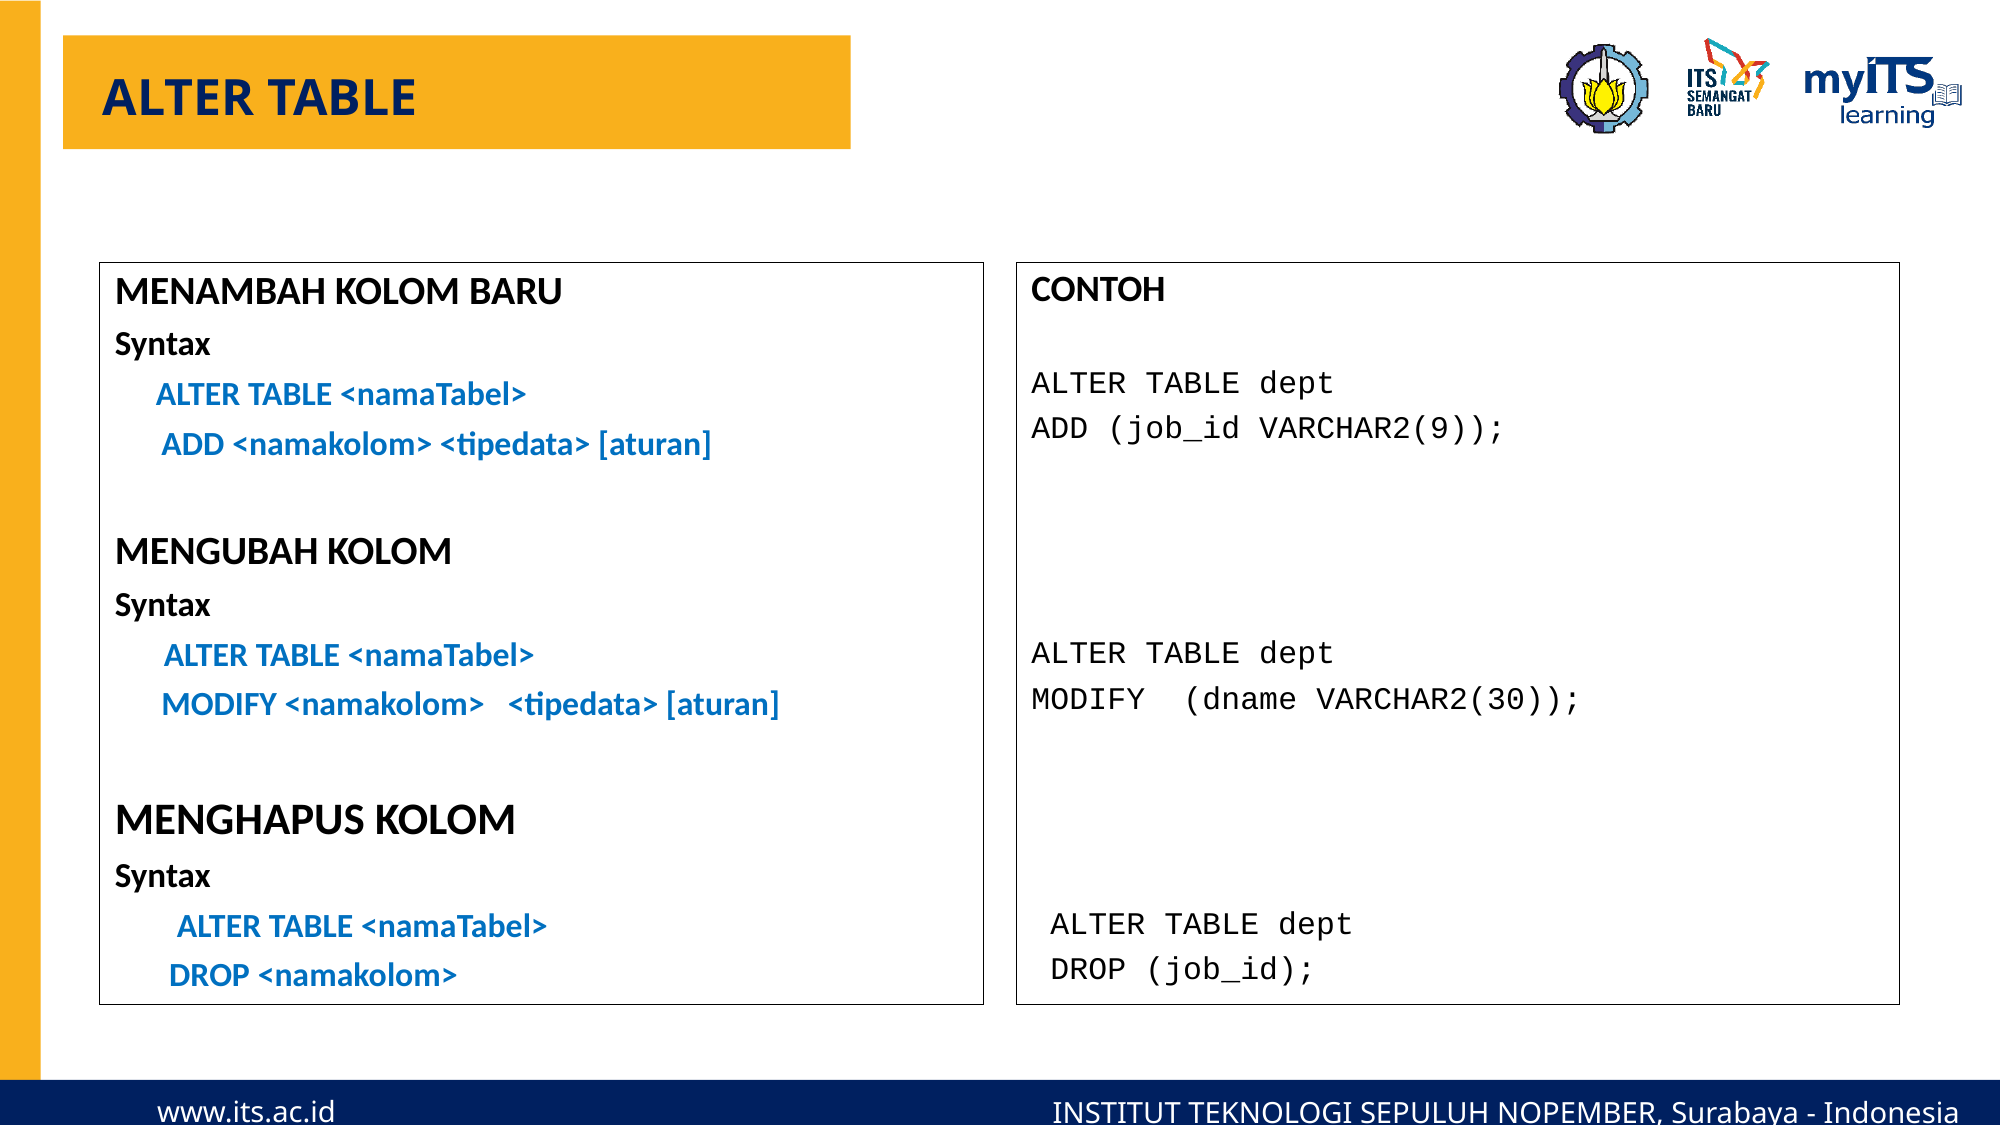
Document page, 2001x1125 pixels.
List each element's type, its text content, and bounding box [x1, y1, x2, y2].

picture [1558, 43, 1649, 134]
text_box [0, 1079, 2000, 1125]
text_box INSTITUT TEKNOLOGI SEPULUH NOPEMBER, Surabaya - Indonesia [886, 1086, 1976, 1125]
text_box www.its.ac.id [142, 1085, 785, 1125]
list MENAMBAH KOLOM BARU Syntax ALTER TABLE <namaTabel> ADD <namakolom> <tipedata> [aturan] MENGUBAH KOLOM Syntax ALTER TABLE <namaTabel> MODIFY <namakolom> <tipedata> [aturan] MENGHAPUS KOLOM Syntax ALTER TABLE <namaTabel> DROP <namakolom> [99, 262, 984, 1005]
text_box CONTOH ALTER TABLE dept ADD (job_id VARCHAR2(9)); ALTER TABLE dept MODIFY (dname VARCHAR2(30)); ALTER TABLE dept DROP (job_id); [1016, 262, 1900, 1005]
picture [1677, 25, 1988, 146]
text_box [0, 0, 42, 1079]
text_box ALTER TABLE [88, 58, 851, 134]
text_box [62, 34, 852, 150]
